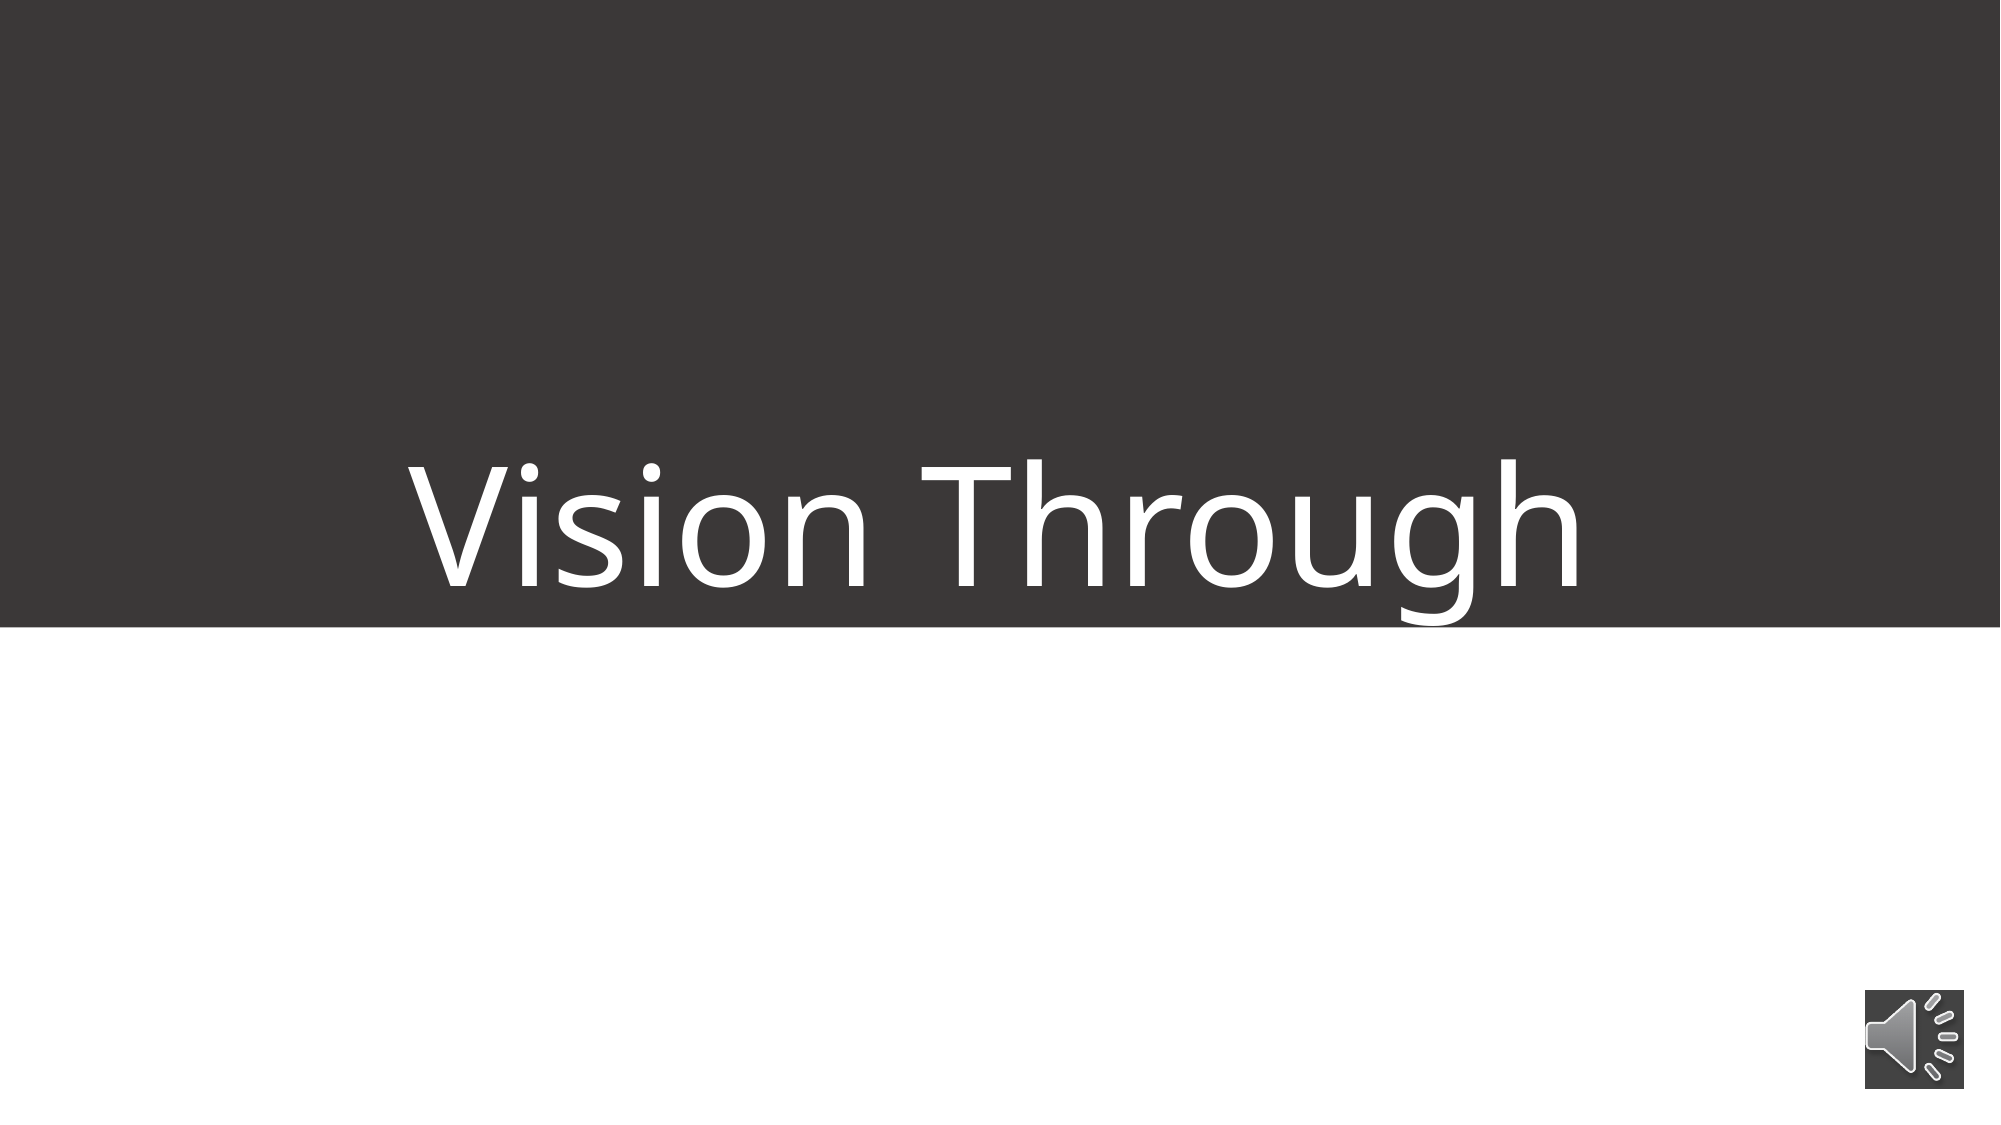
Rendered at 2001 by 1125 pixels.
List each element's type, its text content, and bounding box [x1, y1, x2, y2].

picture [1864, 989, 1965, 1090]
text_box Vision Through [0, 0, 2000, 628]
